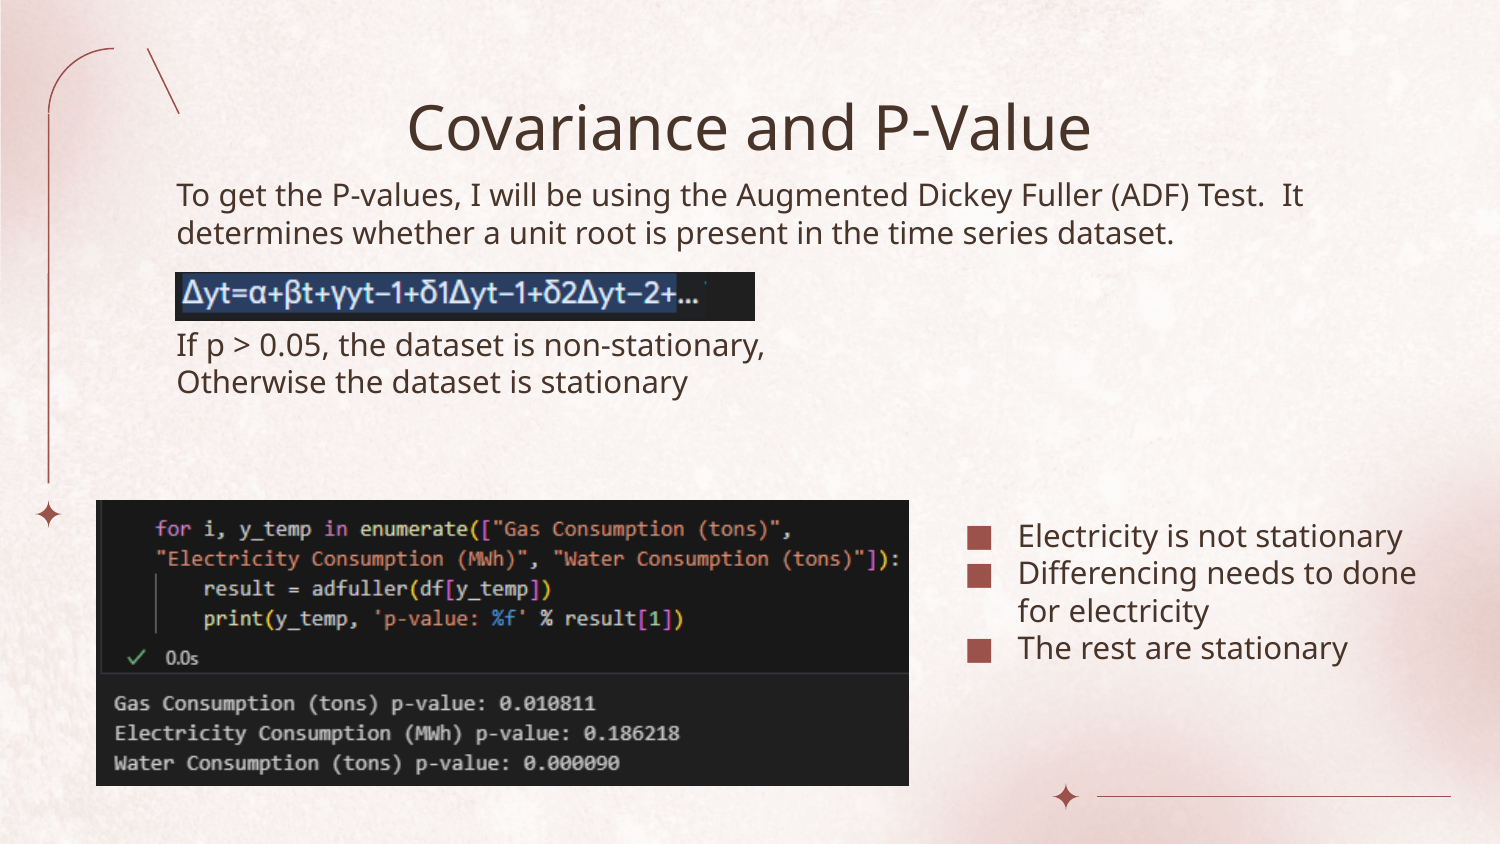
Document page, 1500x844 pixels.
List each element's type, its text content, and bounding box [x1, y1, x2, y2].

picture [174, 271, 755, 321]
title Covariance and P-Value [118, 72, 1382, 160]
subtitle To get the P-values, I will be using the Augmented Dickey Fuller (ADF) Test. It determines whether a unit root is present in the time series dataset. If p > 0.05, the dataset is non-stationary, Otherwise the dataset is stationary [86, 160, 1440, 408]
picture [95, 500, 909, 786]
subtitle Electricity is not stationary Differencing needs to done for electricity The rest are stationary [927, 500, 1463, 748]
